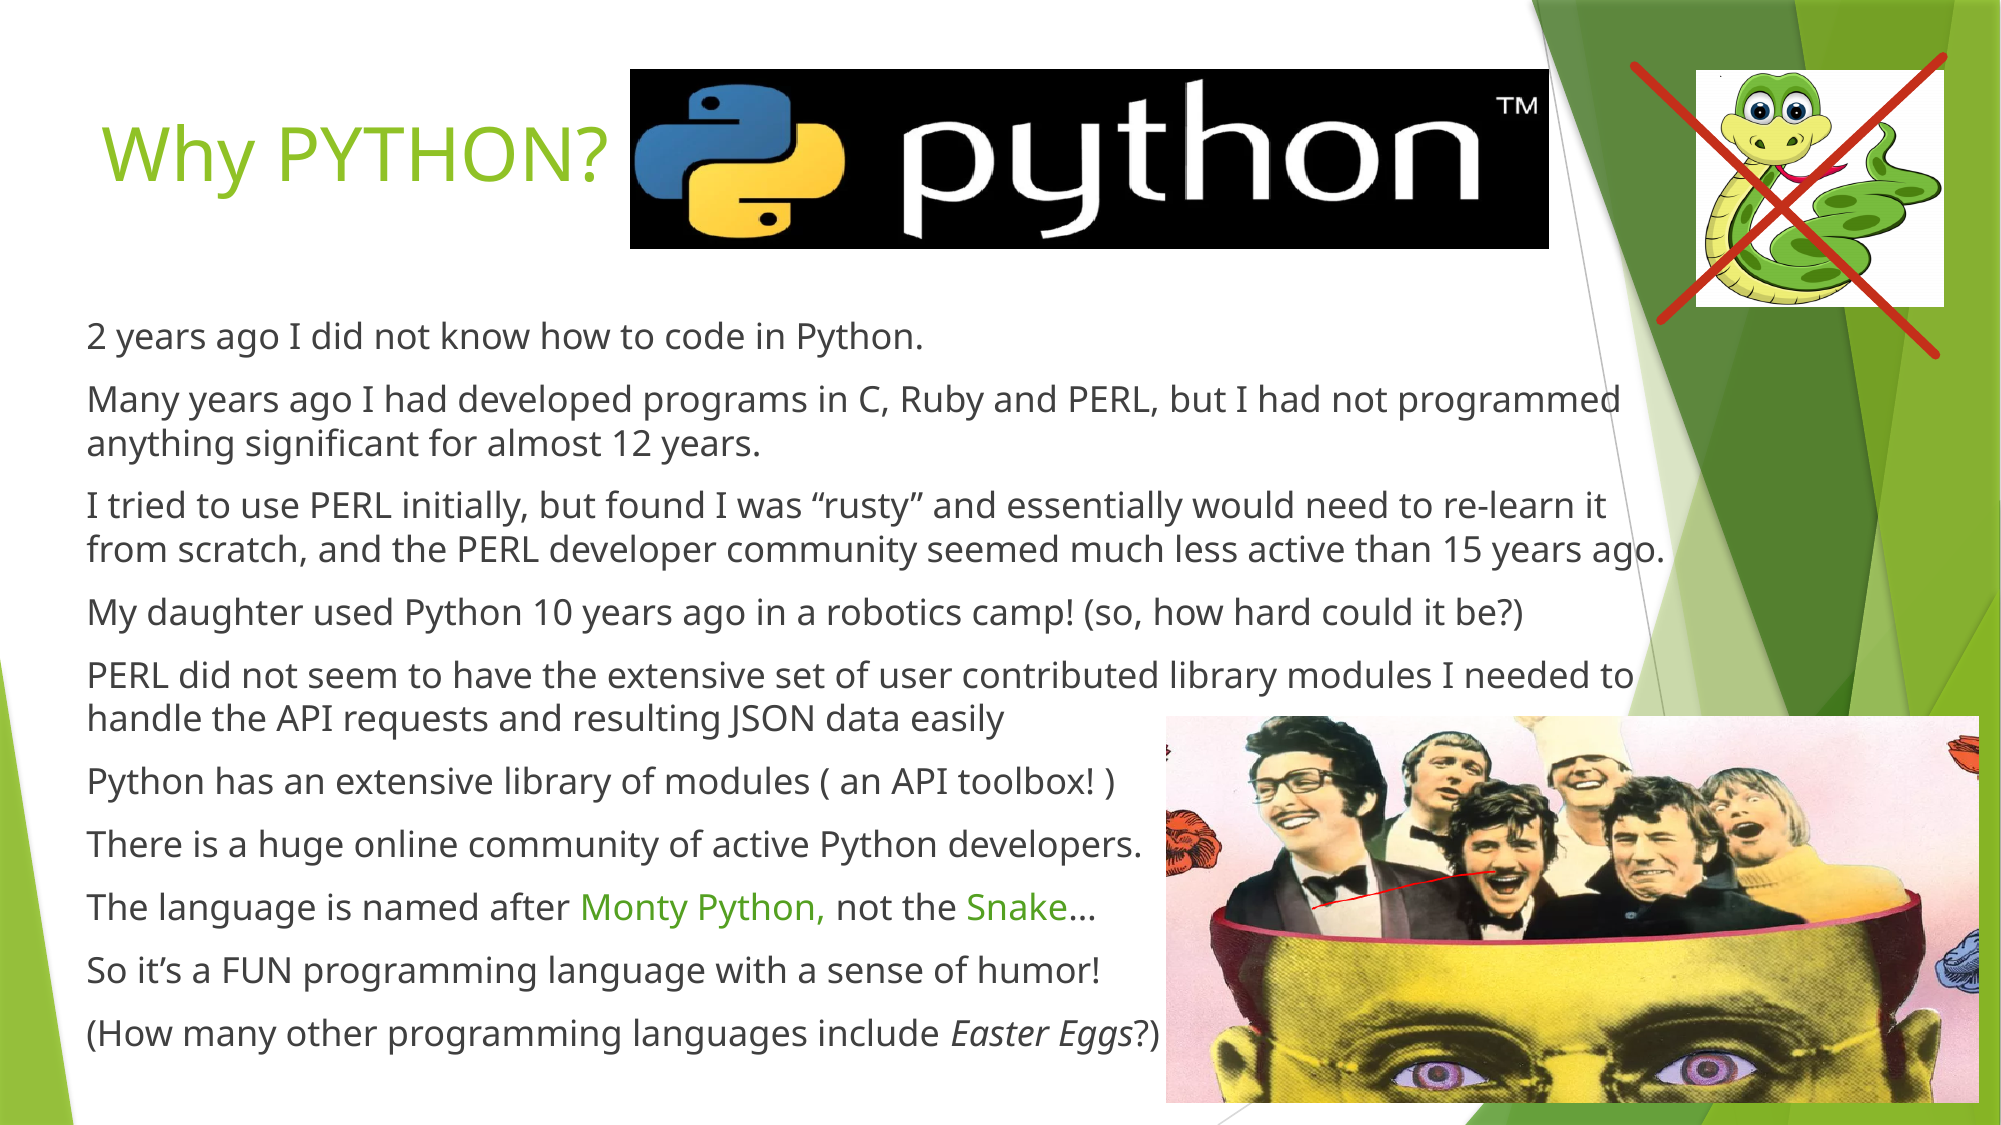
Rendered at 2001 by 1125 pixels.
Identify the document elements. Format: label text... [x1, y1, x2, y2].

title Why PYTHON? [86, 99, 1629, 302]
list 2 years ago I did not know how to code in Python. Many years ago I had developed programs in C, Ruby and PERL, but I had not programmed anything significant for almost 12 years. I tried to use PERL initially, but found I was “rusty” and essentially would need to re-learn it from scratch, and the PERL developer community seemed much less active than 15 years ago. My daughter used Python 10 years ago in a robotics camp! (so, how hard could it be?) PERL did not seem to have the extensive set of user contributed library modules I needed to handle the API requests and resulting JSON data easily Python has an extensive library of modules ( an API toolbox! ) There is a huge online community of active Python developers. The language is named after Monty Python, not the Snake… So it’s a FUN programming language with a sense of humor! (How many other programming languages include Easter Eggs?) [71, 306, 1697, 1103]
picture [1165, 715, 1979, 1104]
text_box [1660, 56, 1944, 321]
picture [630, 69, 1549, 250]
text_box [1633, 65, 1937, 356]
